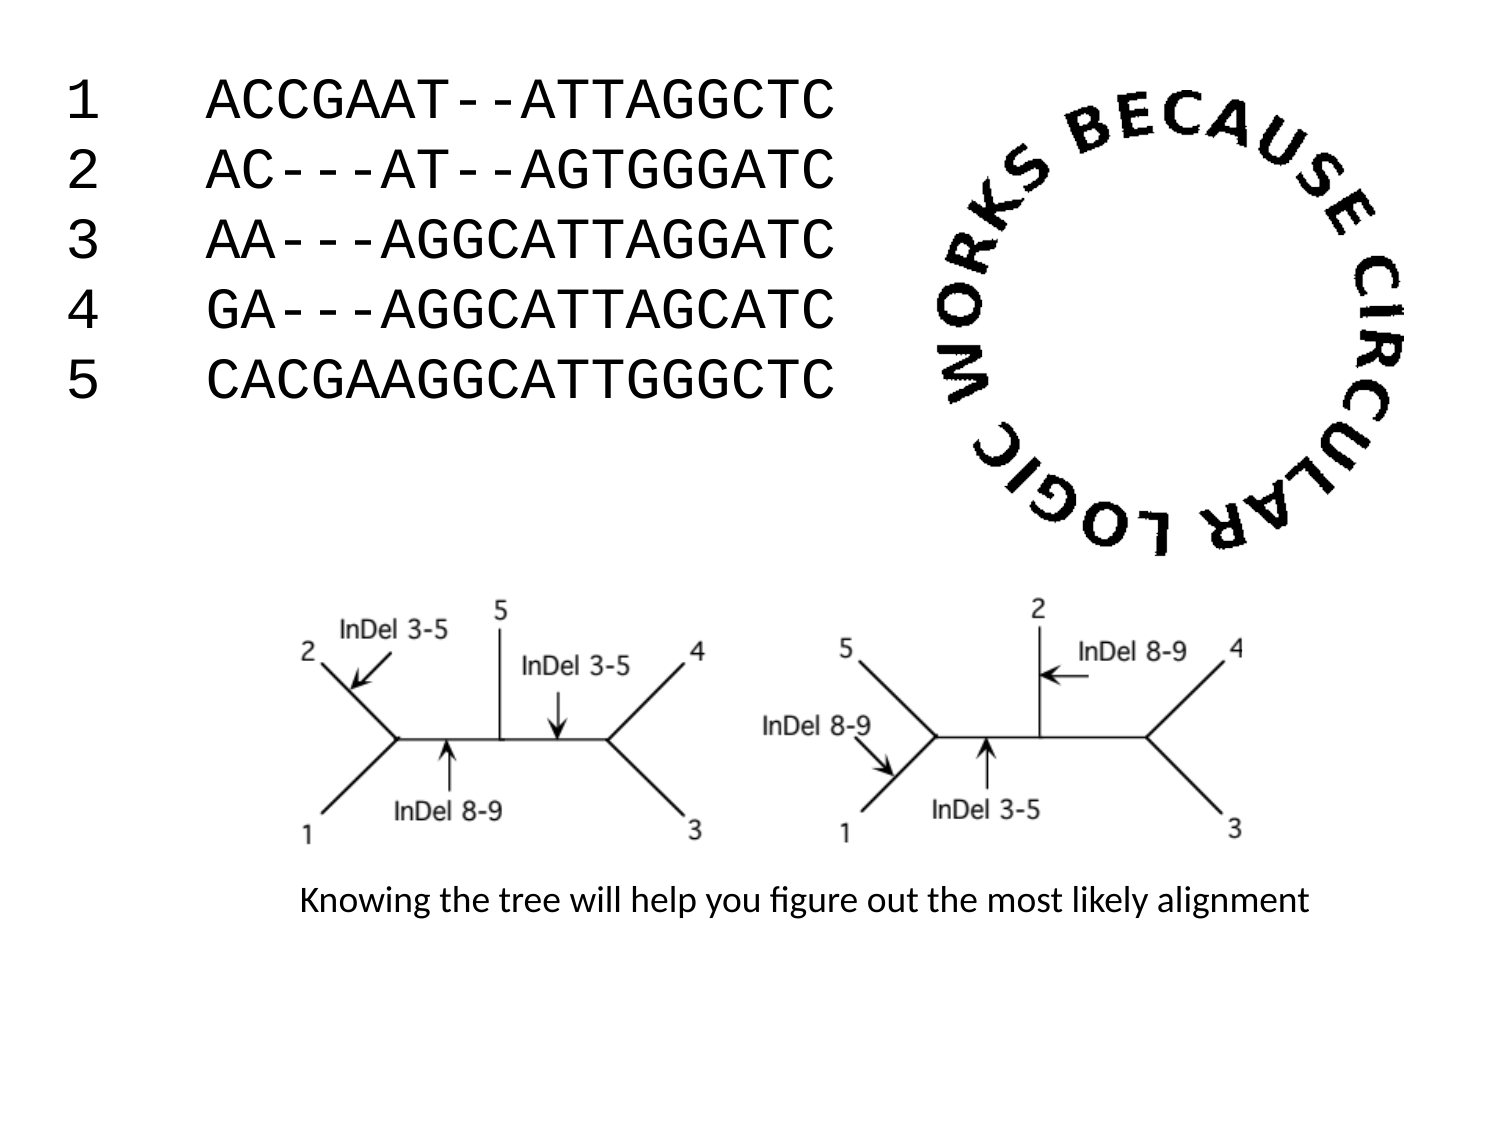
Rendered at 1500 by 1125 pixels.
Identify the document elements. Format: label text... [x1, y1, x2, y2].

picture [934, 90, 1404, 558]
text_box 1 ACCGAAT--ATTAGGCTC 2 AC---AT--AGTGGGATC 3 AA---AGGCATTAGGATC 4 GA---AGGCATTAGCATC 5 CACGAAGGCATTGGGCTC [50, 53, 886, 418]
text_box Knowing the tree will help you figure out the most likely alignment [285, 867, 1327, 928]
picture [298, 592, 1243, 854]
